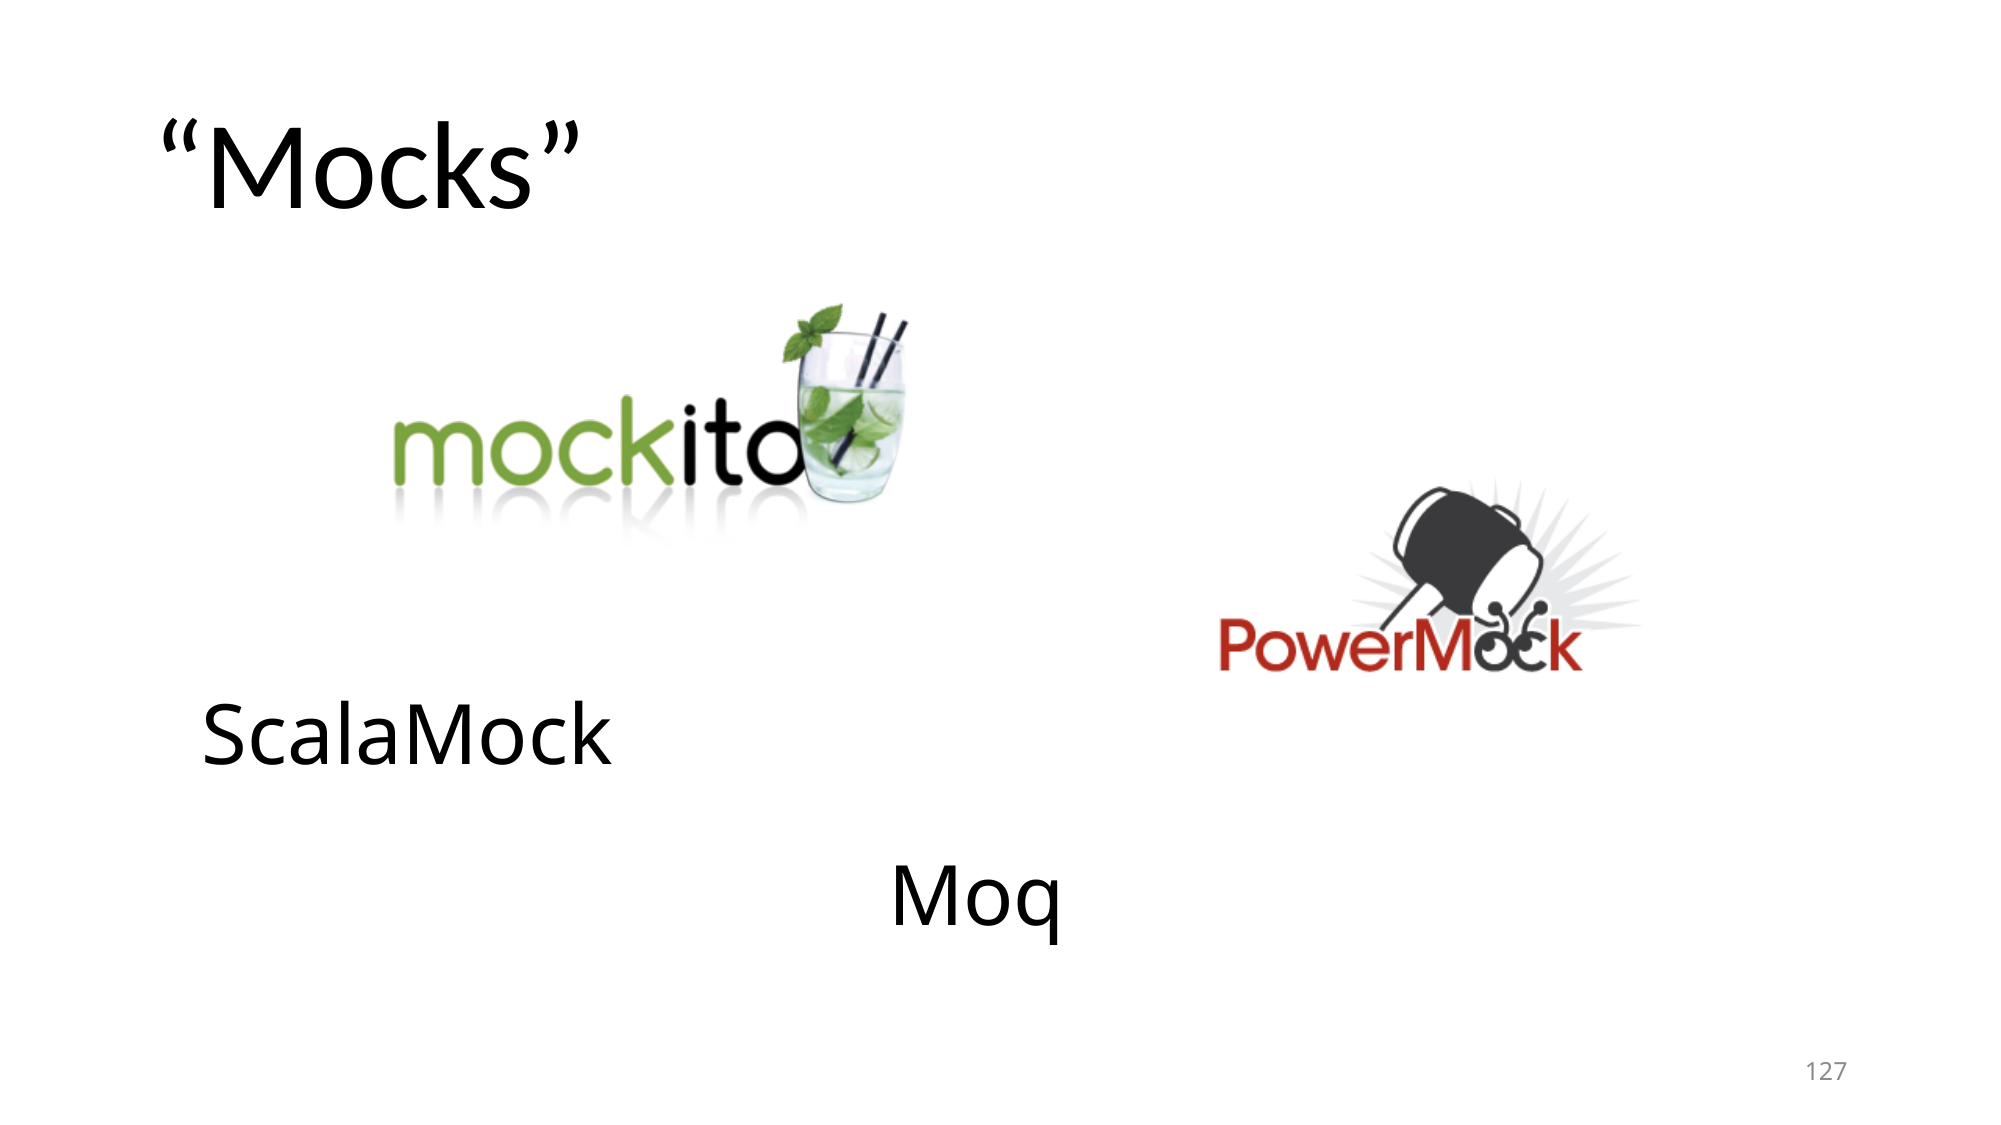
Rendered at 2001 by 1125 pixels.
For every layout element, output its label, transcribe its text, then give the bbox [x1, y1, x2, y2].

picture [1211, 468, 1648, 688]
title “Mocks” [137, 59, 1863, 278]
slide_number 127 [1412, 1042, 1863, 1103]
picture [339, 265, 965, 578]
text_box ScalaMock [187, 673, 808, 789]
text_box Moq [873, 834, 1495, 950]
